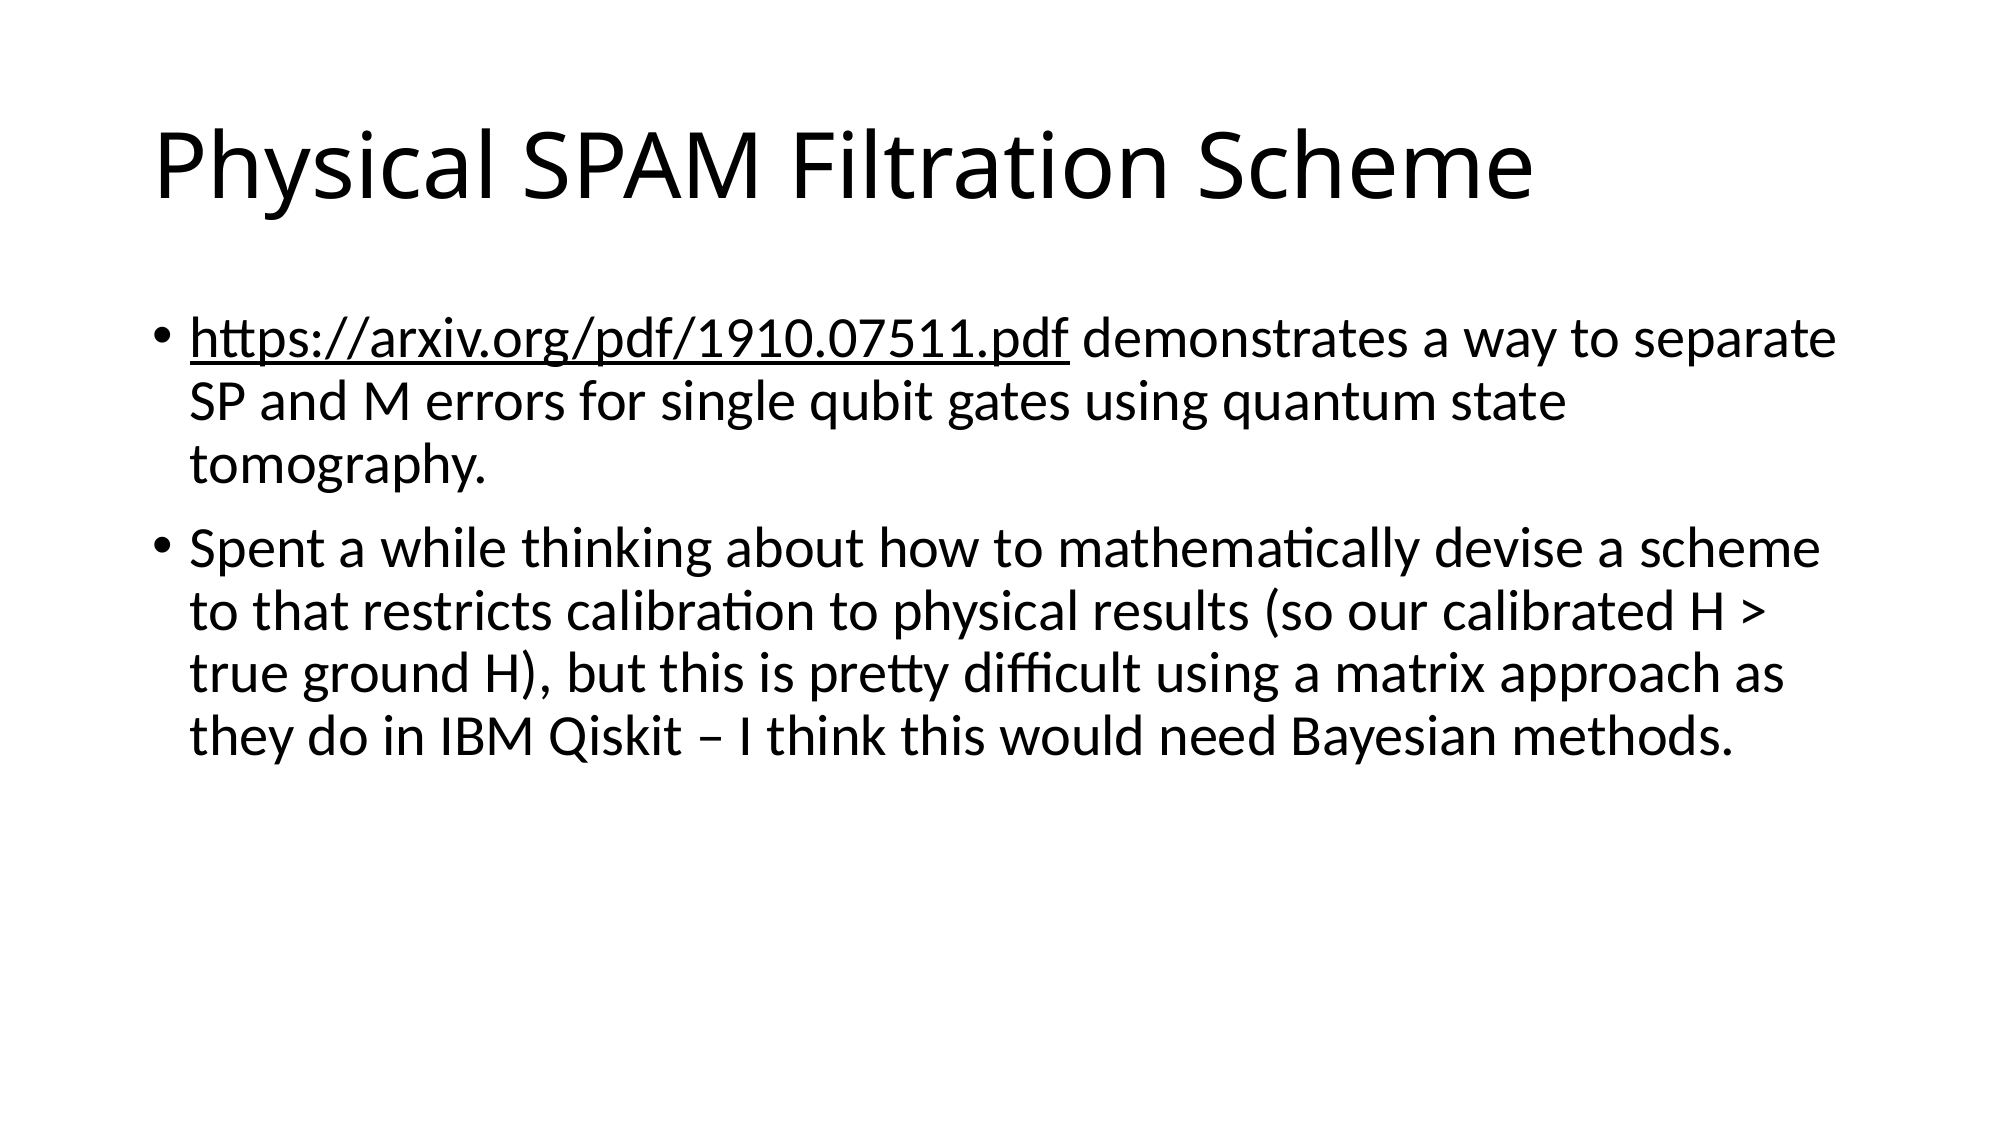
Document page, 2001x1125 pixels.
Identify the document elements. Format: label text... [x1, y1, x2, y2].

list https://arxiv.org/pdf/1910.07511.pdf demonstrates a way to separate SP and M errors for single qubit gates using quantum state tomography. Spent a while thinking about how to mathematically devise a scheme to that restricts calibration to physical results (so our calibrated H > true ground H), but this is pretty difficult using a matrix approach as they do in IBM Qiskit – I think this would need Bayesian methods. [137, 299, 1863, 1014]
title Physical SPAM Filtration Scheme [137, 59, 1863, 278]
